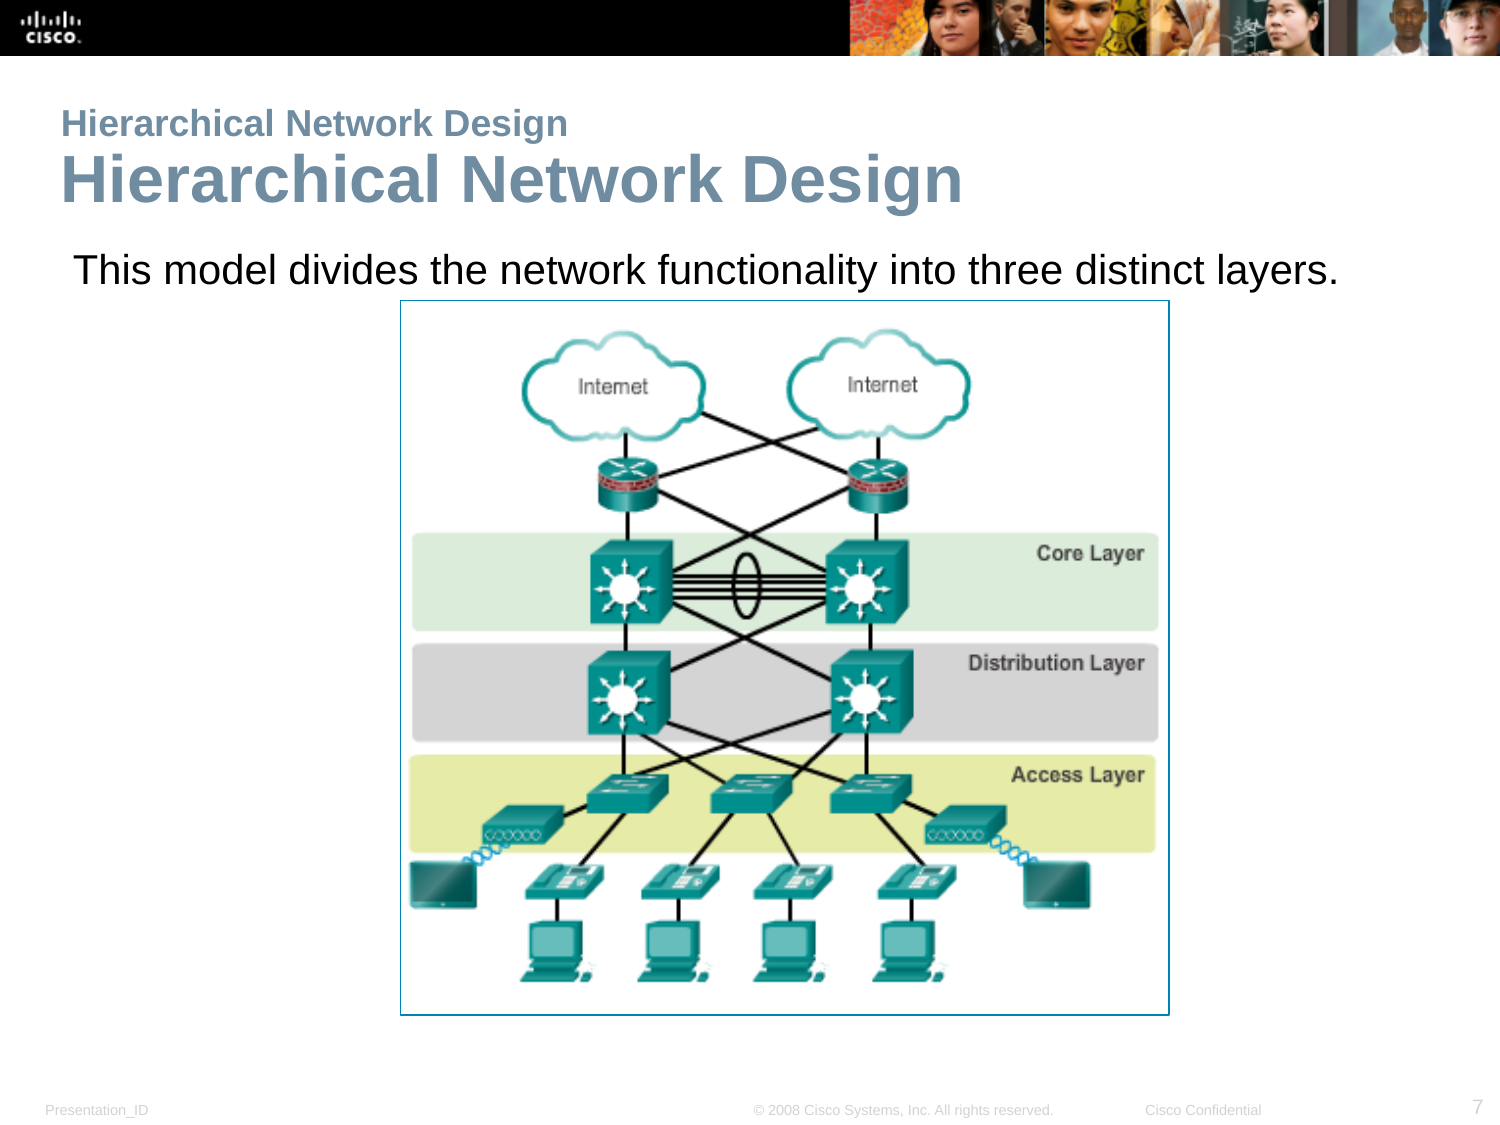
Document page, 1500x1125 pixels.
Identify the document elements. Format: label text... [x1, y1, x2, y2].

list This model divides the network functionality into three distinct layers. [59, 239, 1403, 1001]
title Hierarchical Network Design Hierarchical Network Design [47, 85, 1384, 224]
picture [402, 302, 1167, 1013]
picture [0, 0, 1500, 56]
